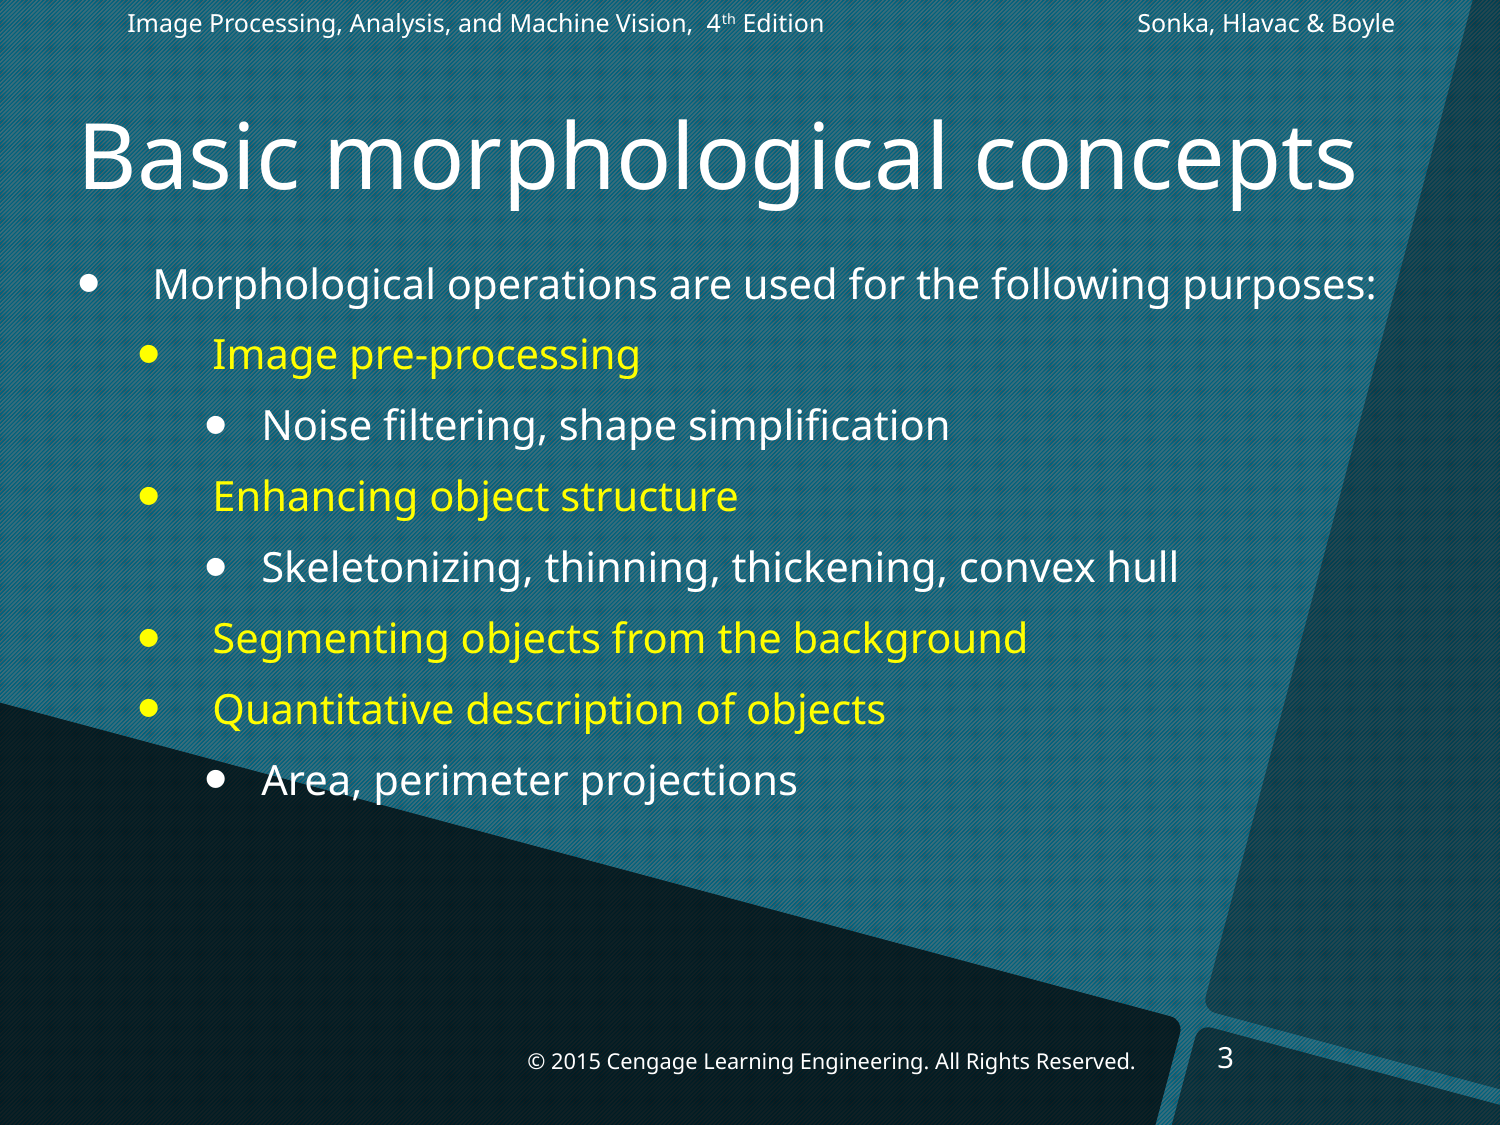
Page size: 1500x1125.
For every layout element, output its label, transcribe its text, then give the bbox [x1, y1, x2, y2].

list Morphological operations are used for the following purposes: Image pre-processing Noise filtering, shape simplification Enhancing object structure Skeletonizing, thinning, thickening, convex hull Segmenting objects from the background Quantitative description of objects Area, perimeter projections [62, 249, 1463, 1007]
title Basic morphological concepts [62, 82, 1463, 225]
footer © 2015 Cengage Learning Engineering. All Rights Reserved. [512, 1032, 1163, 1093]
text_box Image Processing, Analysis, and Machine Vision, 4th Edition Sonka, Hlavac & Boyle [112, 0, 1413, 45]
slide_number 3 [1202, 1024, 1463, 1094]
